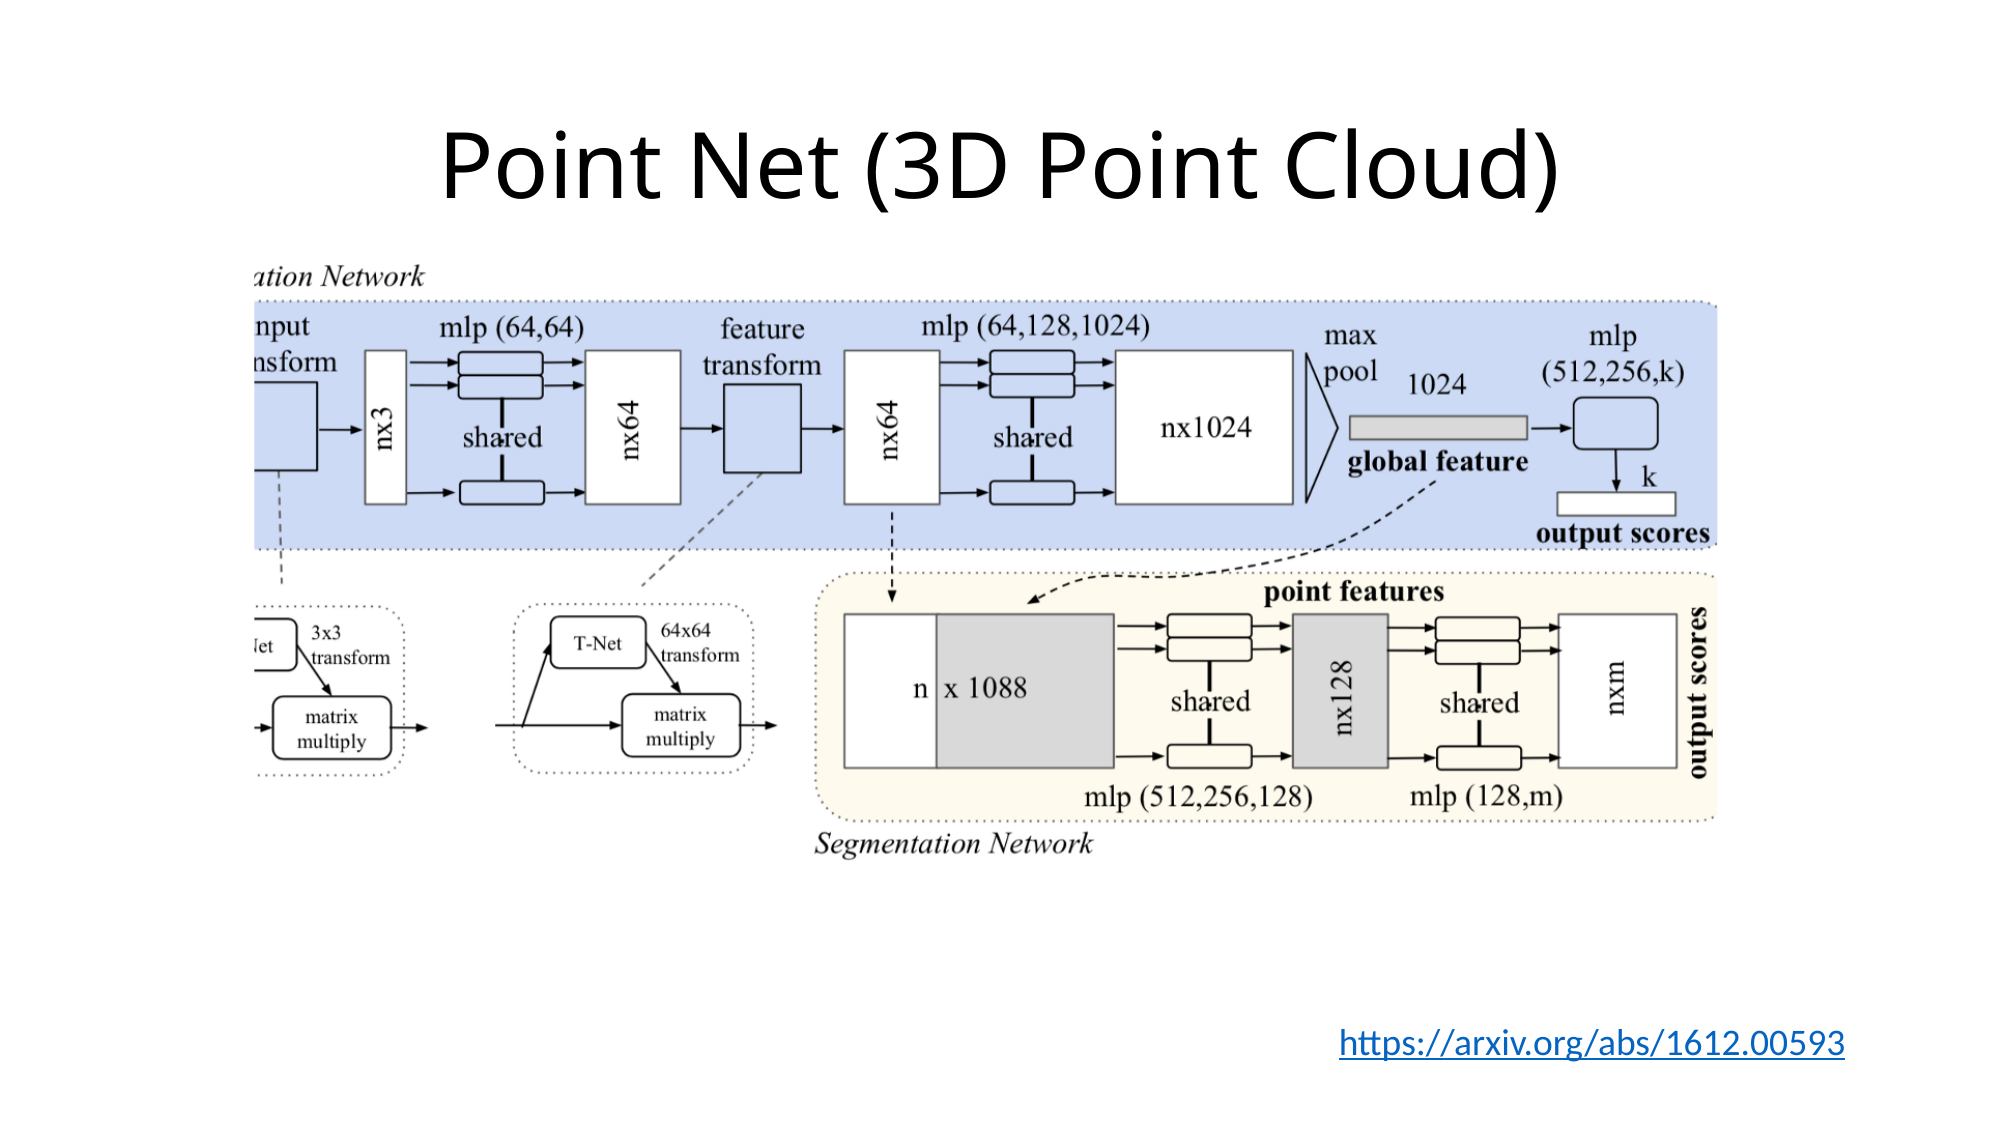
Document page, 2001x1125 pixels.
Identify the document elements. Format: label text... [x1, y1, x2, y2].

title Point Net (3D Point Cloud) [137, 59, 1863, 278]
text_box https://arxiv.org/abs/1612.00593 [1324, 1010, 1861, 1115]
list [254, 259, 1718, 865]
